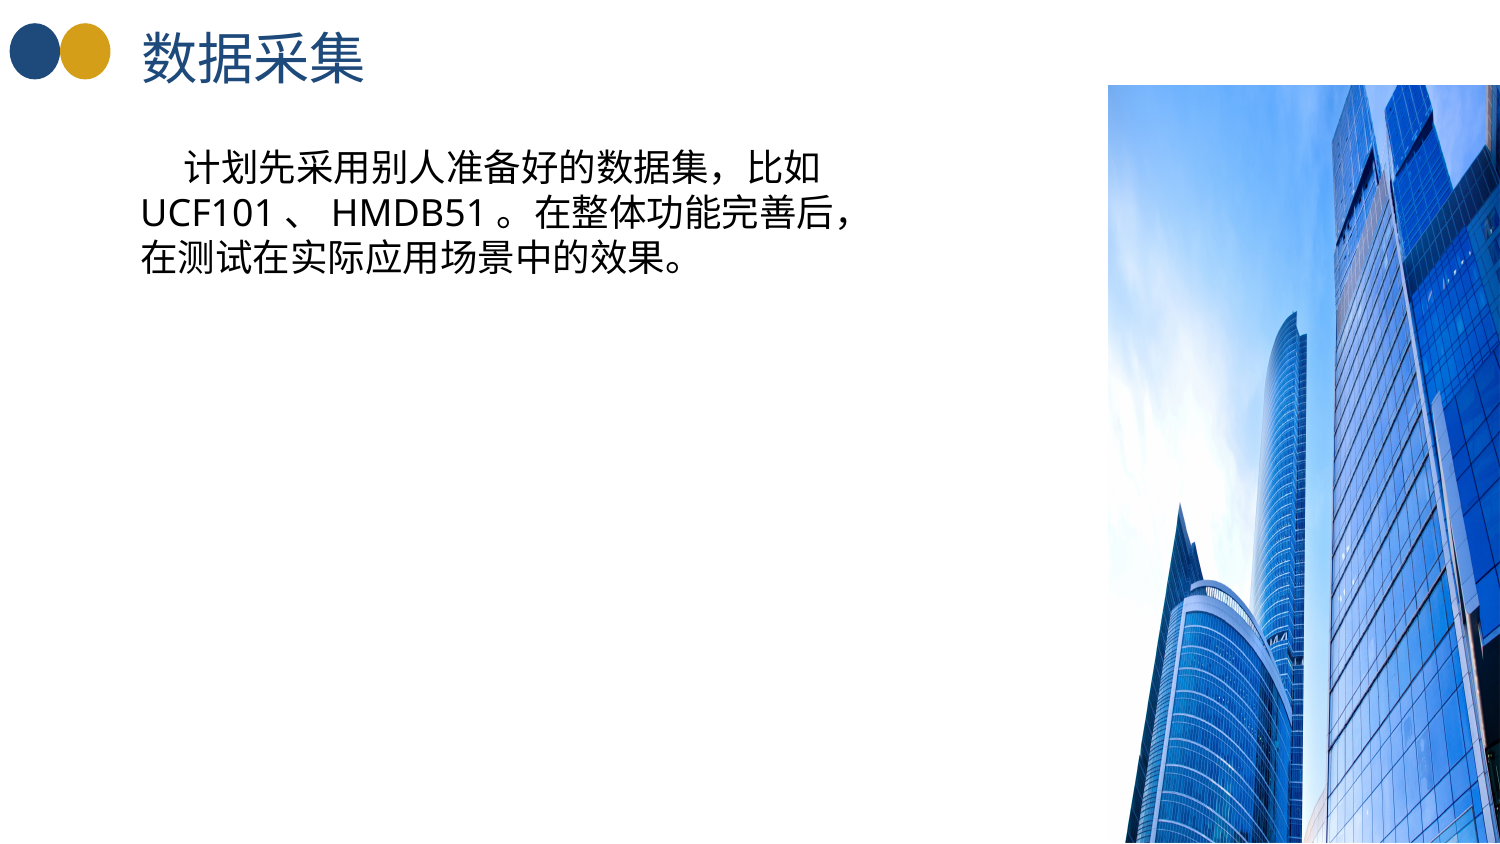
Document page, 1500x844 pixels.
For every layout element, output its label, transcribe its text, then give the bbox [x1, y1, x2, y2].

text_box [9, 23, 60, 80]
text_box 计划先采用别人准备好的数据集，比如UCF101、HMDB51。在整体功能完善后，在测试在实际应用场景中的效果。 [125, 137, 876, 287]
text_box [60, 23, 111, 80]
text_box 数据采集 [125, 0, 1359, 107]
picture [1108, 85, 1500, 843]
